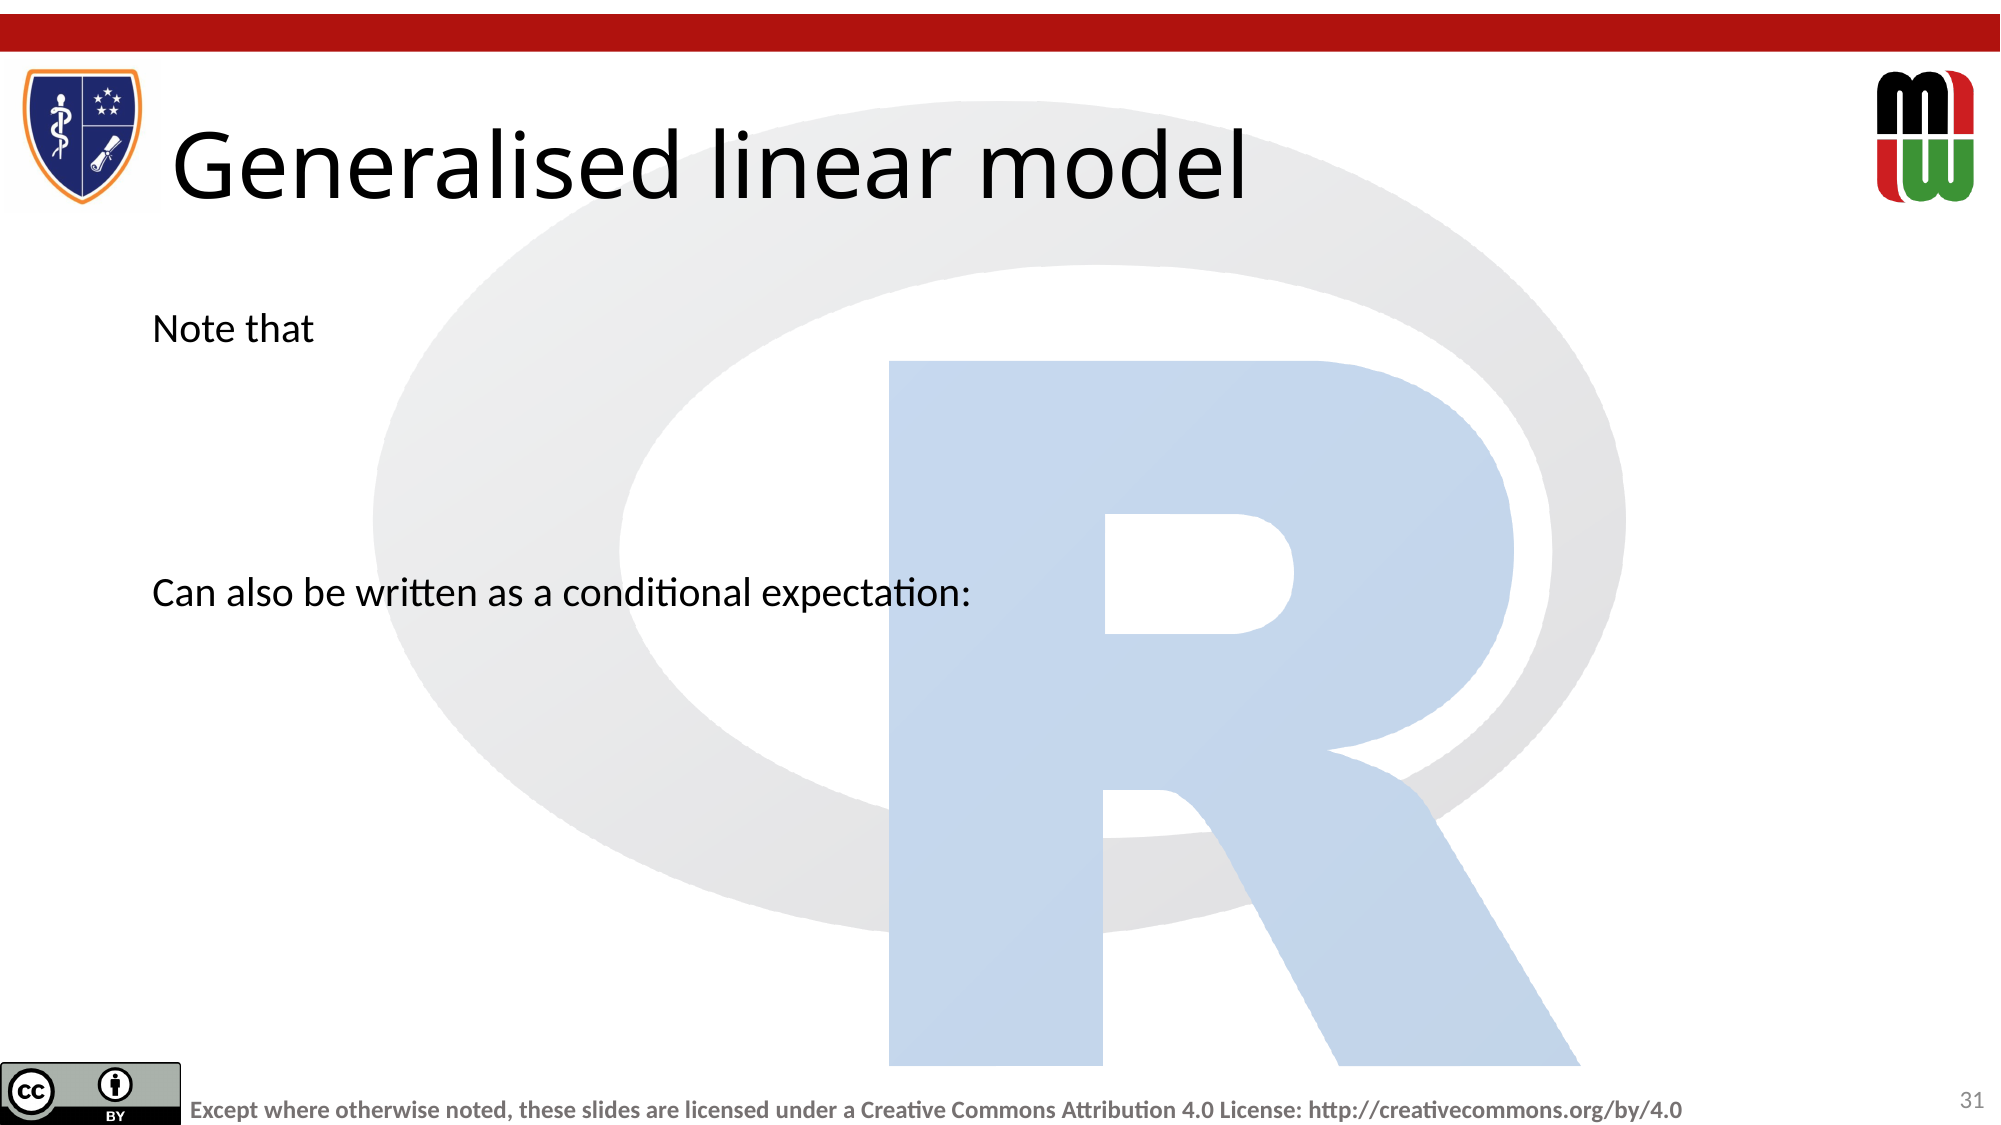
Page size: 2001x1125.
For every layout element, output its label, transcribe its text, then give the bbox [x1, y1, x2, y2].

picture [4, 59, 155, 213]
title Generalised linear model [155, 59, 1851, 278]
picture [0, 1062, 181, 1125]
slide_number 31 [1550, 1073, 2000, 1125]
